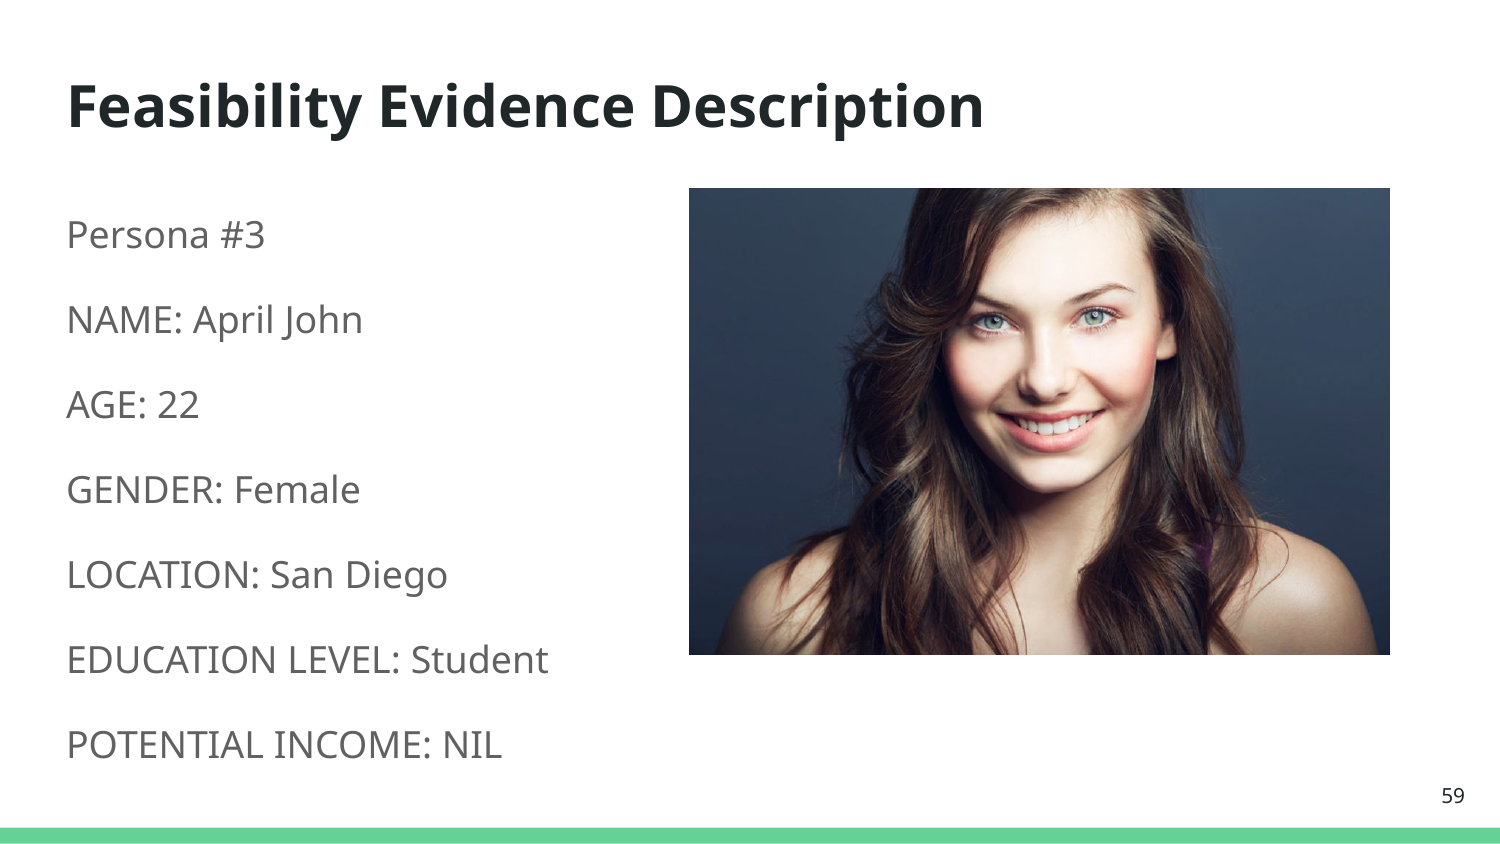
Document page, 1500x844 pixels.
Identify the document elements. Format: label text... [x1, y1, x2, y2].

slide_number ‹#› [1389, 764, 1480, 830]
picture [689, 188, 1391, 656]
title Feasibility Evidence Description [51, 54, 1449, 149]
list Persona #3 NAME: April John AGE: 22 GENDER: Female LOCATION: San Diego EDUCATION LEVEL: Student POTENTIAL INCOME: NIL [51, 189, 750, 750]
